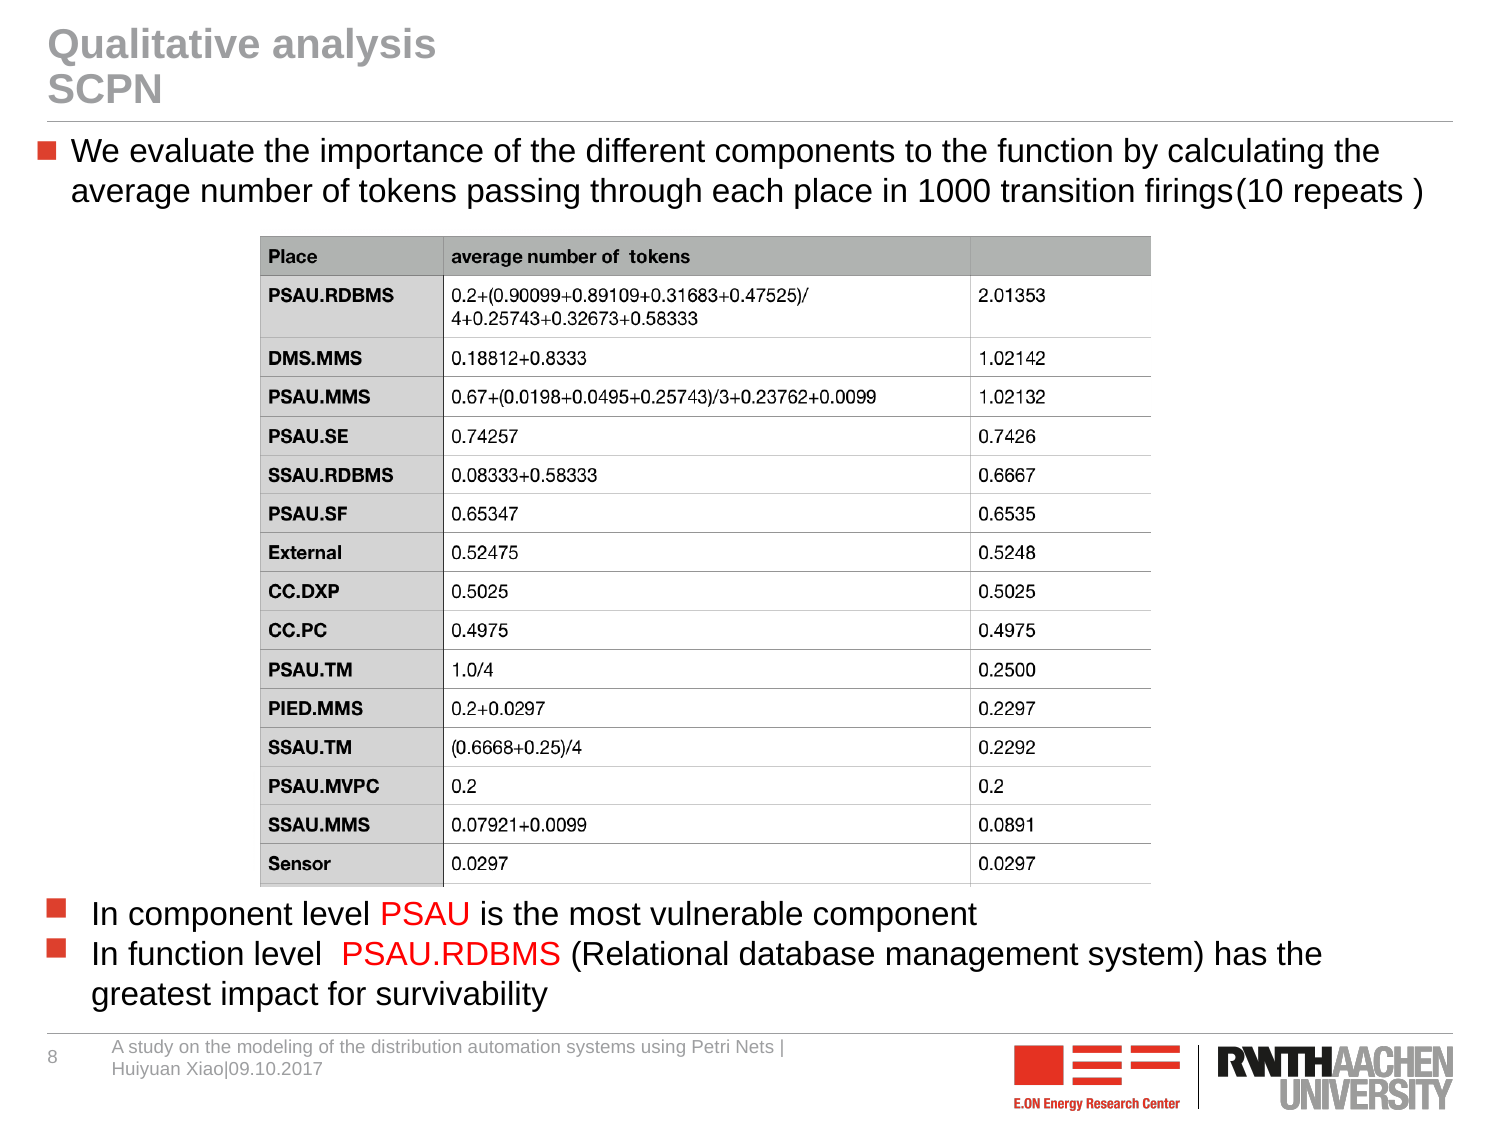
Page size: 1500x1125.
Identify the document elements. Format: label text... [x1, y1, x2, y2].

text_box We evaluate the importance of the different components to the function by calculating the average number of tokens passing through each place in 1000 transition firings(10 repeats ) [35, 129, 1462, 292]
picture [253, 229, 1152, 887]
picture [1013, 1045, 1180, 1112]
title Qualitative analysis SCPN [47, 23, 1453, 113]
list In component level PSAU is the most vulnerable component In function level PSAU.RDBMS (Relational database management system) has the greatest impact for survivability [44, 892, 1450, 1039]
picture [1218, 1046, 1453, 1111]
